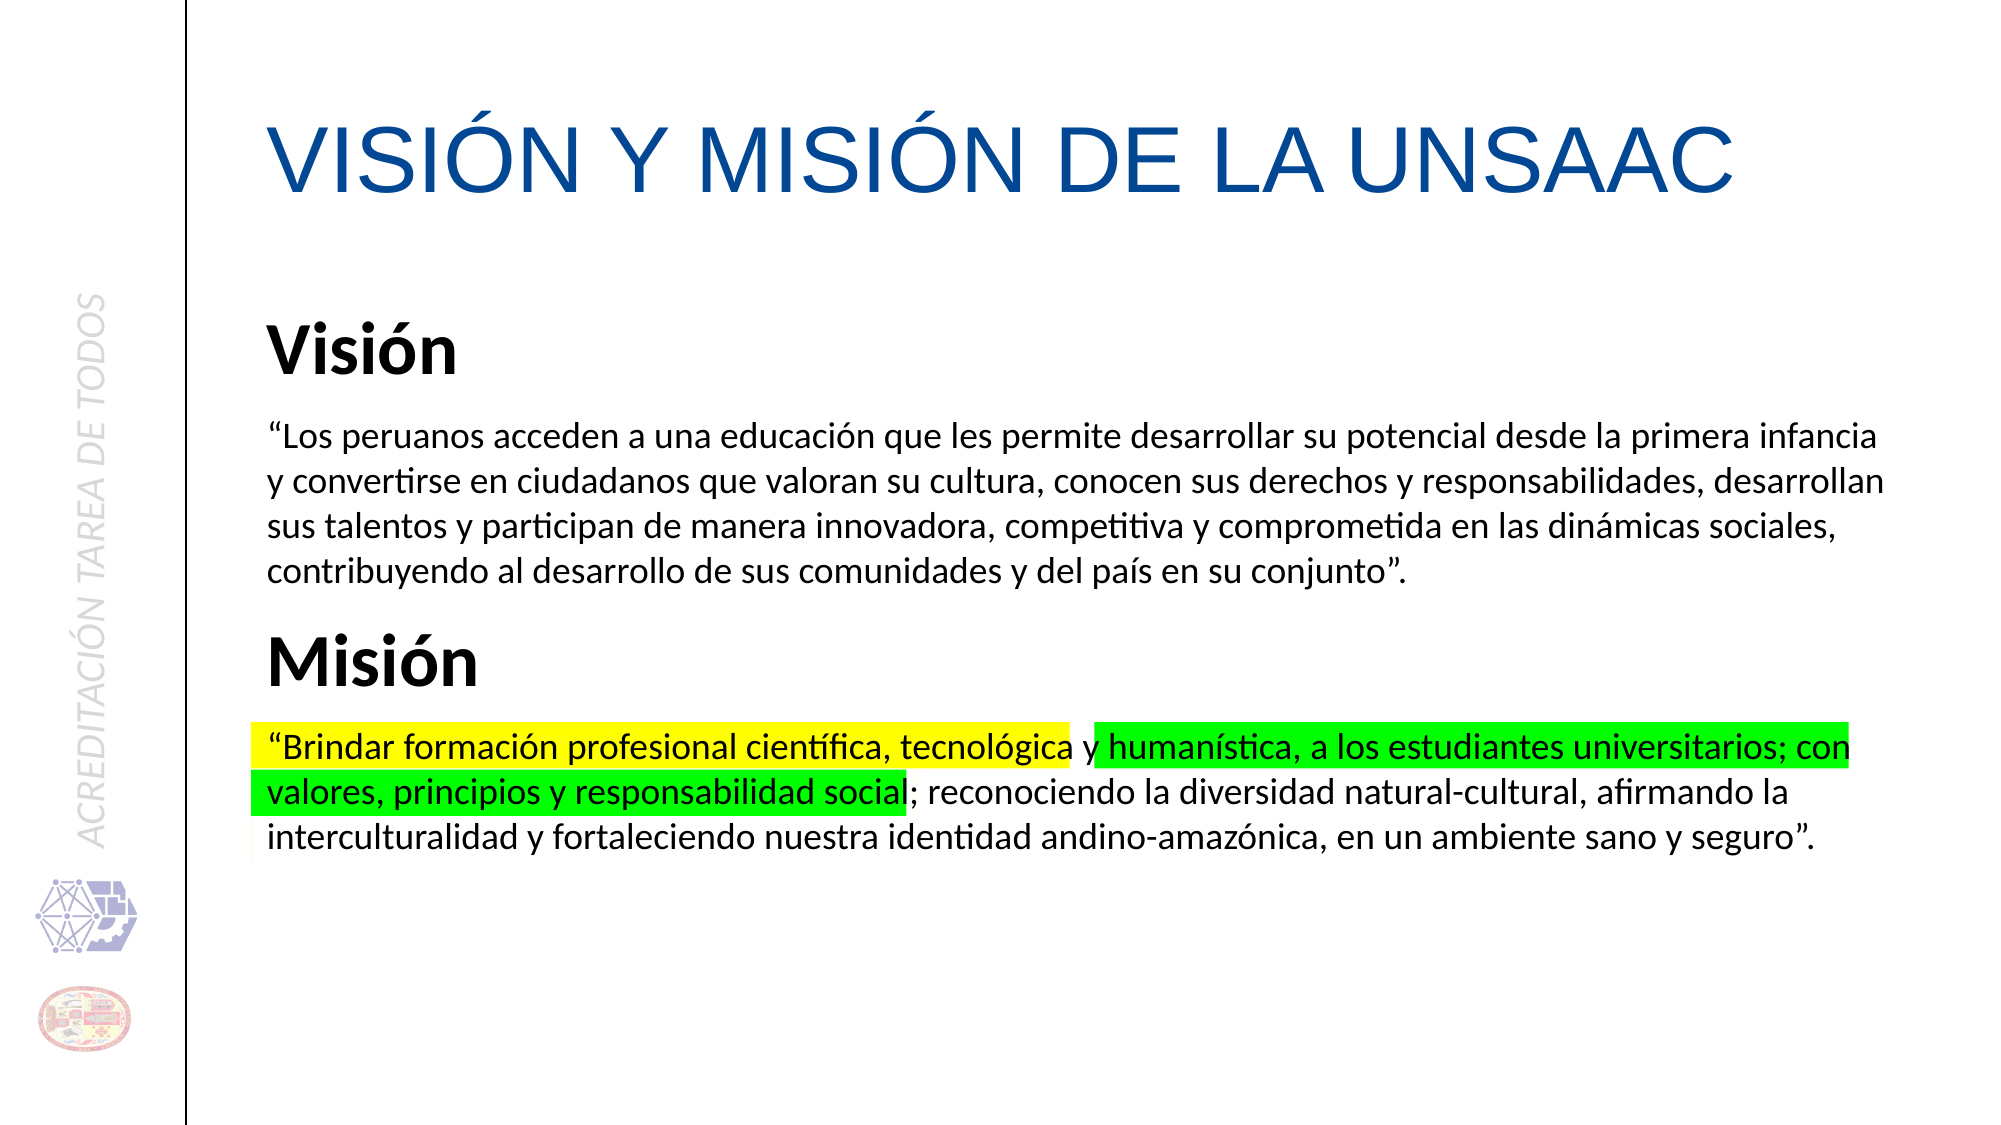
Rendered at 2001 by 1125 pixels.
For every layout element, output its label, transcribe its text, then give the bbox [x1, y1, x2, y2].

text_box [251, 769, 266, 816]
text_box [24, 0, 151, 1063]
text_box [250, 722, 266, 769]
title VISIÓN Y MISIÓN DE LA UNSAAC [266, 55, 1930, 221]
list Visión “Los peruanos acceden a una educación que les permite desarrollar su potencial desde la primera infancia y convertirse en ciudadanos que valoran su cultura, conocen sus derechos y responsabilidades, desarrollan sus talentos y participan de manera innovadora, competitiva y comprometida en las dinámicas sociales, contribuyendo al desarrollo de sus comunidades y del país en su conjunto”. Misión “Brindar formación profesional científica, tecnológica y humanística, a los estudiantes universitarios; con valores, principios y responsabilidad social; reconociendo la diversidad natural-cultural, afirmando la interculturalidad y fortaleciendo nuestra identidad andino-amazónica, en un ambiente sano y seguro”. [266, 247, 1901, 1043]
